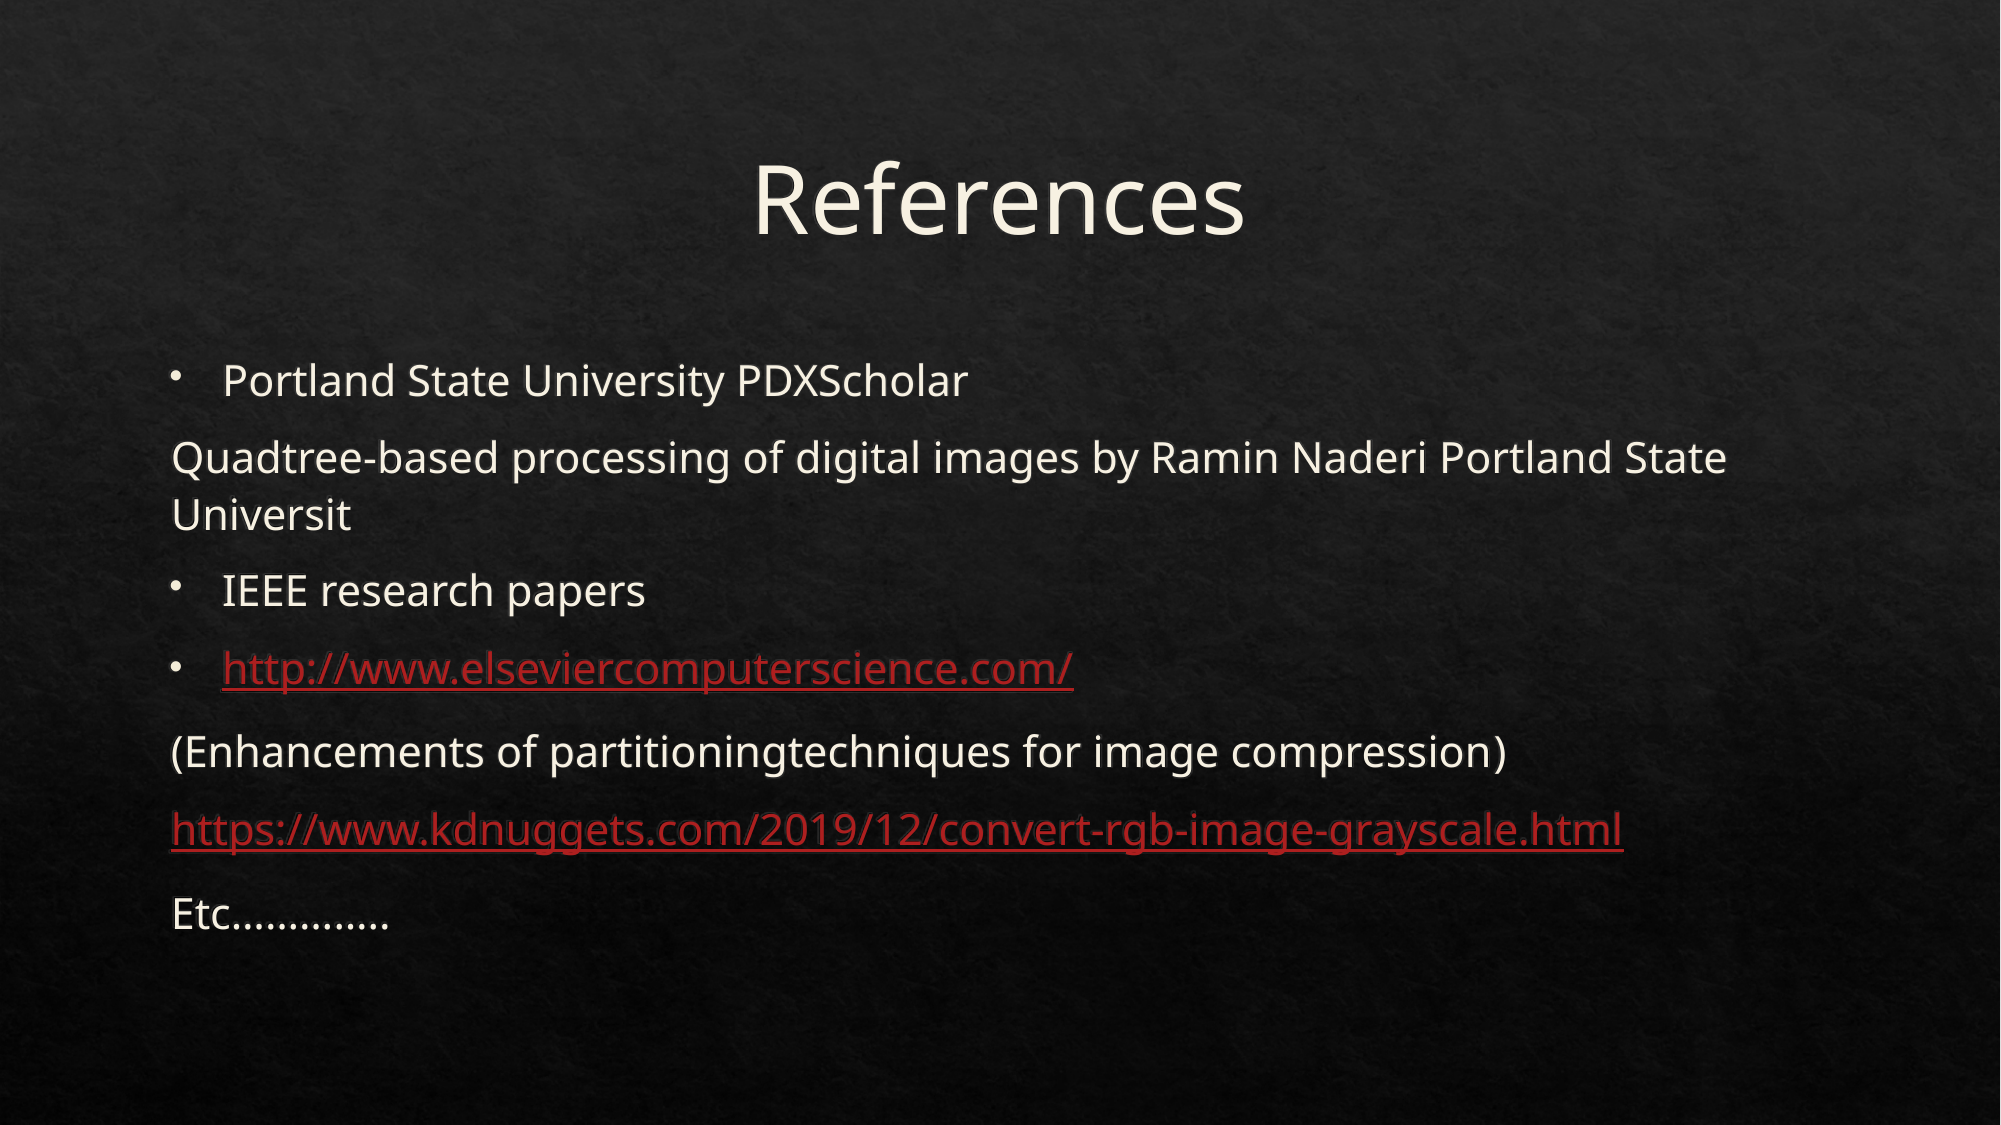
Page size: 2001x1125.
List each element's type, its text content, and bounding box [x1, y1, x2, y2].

text_box References [149, 99, 1849, 307]
text_box Portland State University PDXScholar Quadtree-based processing of digital images by Ramin Naderi Portland State Universit IEEE research papers http://www.elseviercomputerscience.com/ (Enhancements of partitioningtechniques for image compression) https://www.kdnuggets.com/2019/12/convert-rgb-image-grayscale.html Etc………….. [149, 340, 1849, 950]
picture [0, 0, 2001, 1125]
